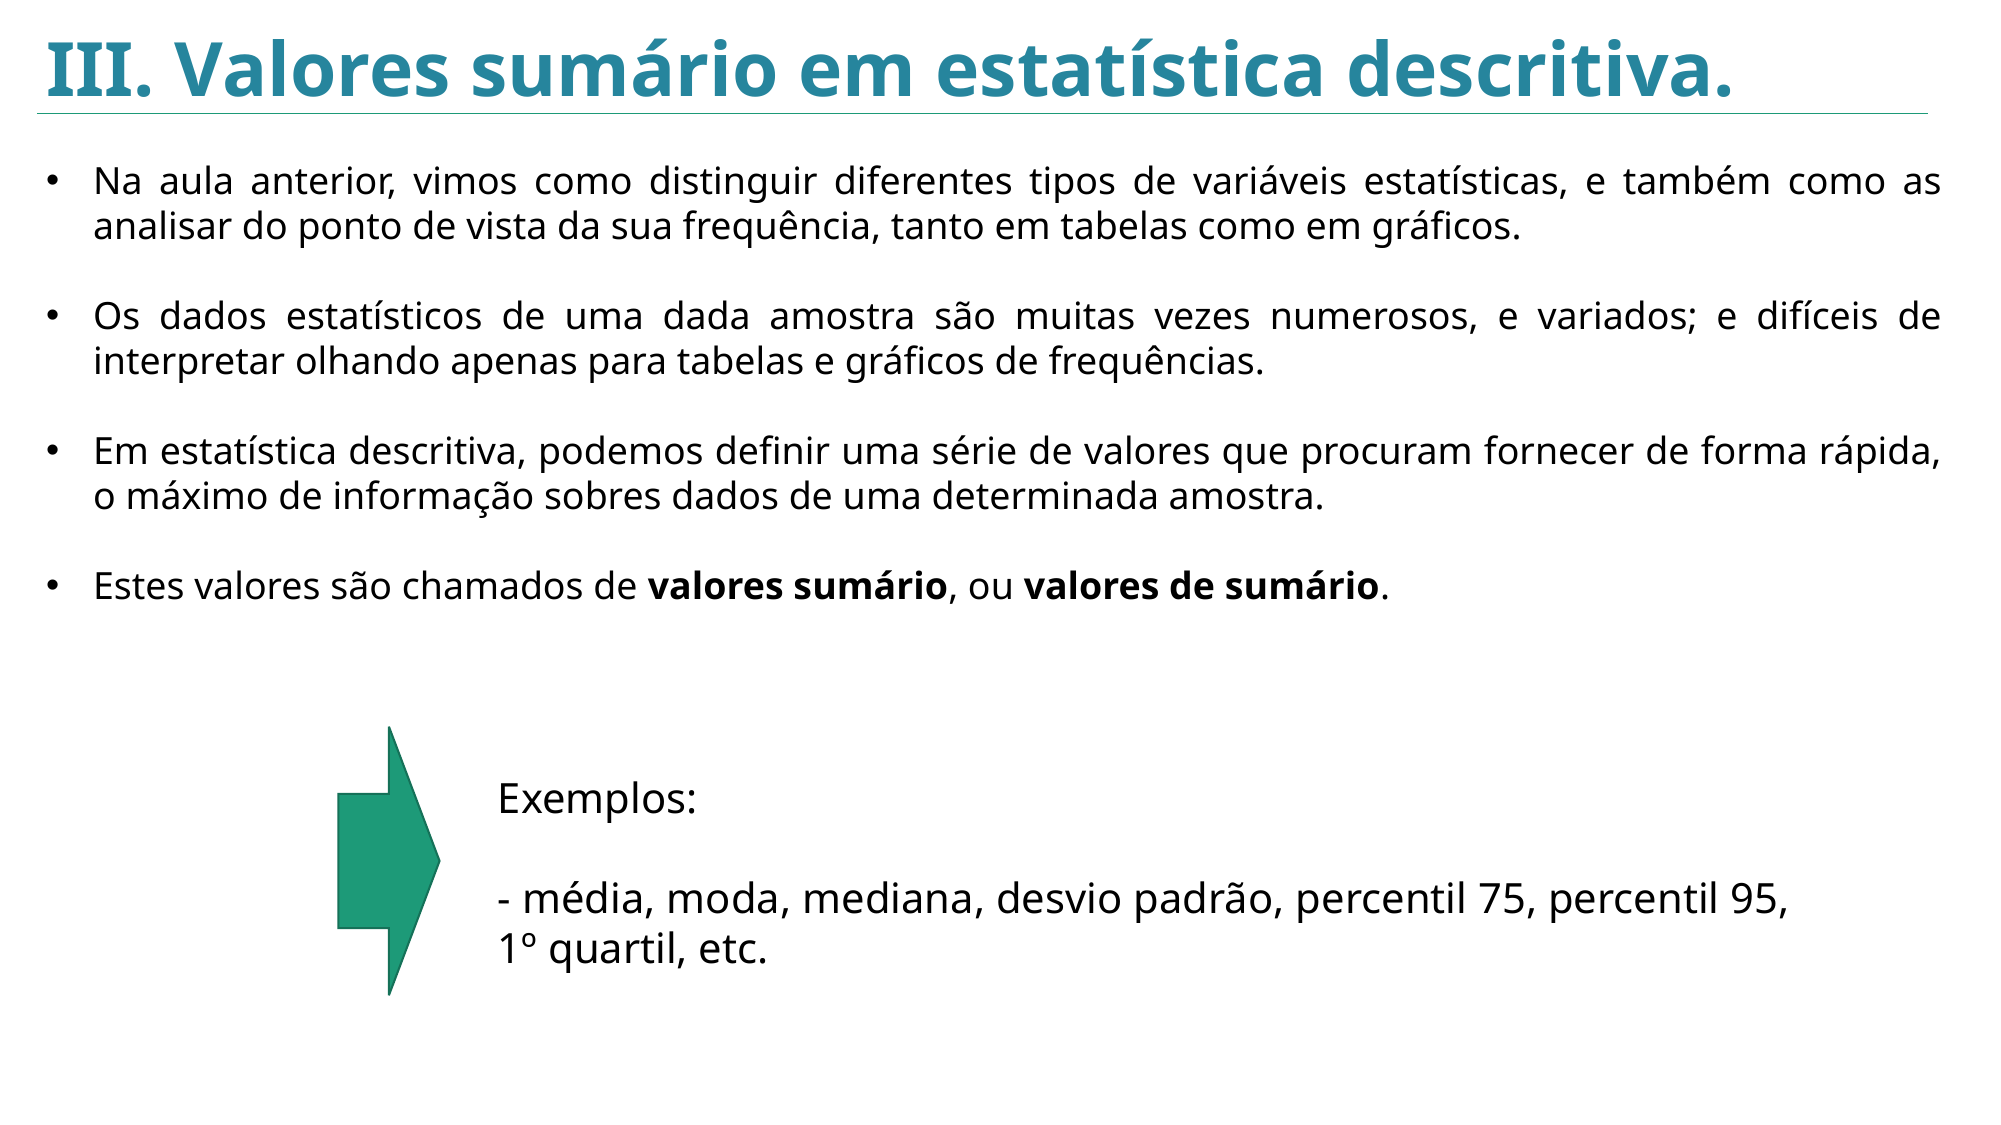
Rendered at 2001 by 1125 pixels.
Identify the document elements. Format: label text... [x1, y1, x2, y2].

text_box [337, 726, 441, 996]
text_box Na aula anterior, vimos como distinguir diferentes tipos de variáveis estatísticas, e também como as analisar do ponto de vista da sua frequência, tanto em tabelas como em gráficos. Os dados estatísticos de uma dada amostra são muitas vezes numerosos, e variados; e difíceis de interpretar olhando apenas para tabelas e gráficos de frequências. Em estatística descritiva, podemos definir uma série de valores que procuram fornecer de forma rápida, o máximo de informação sobres dados de uma determinada amostra. Estes valores são chamados de valores sumário, ou valores de sumário. [31, 120, 1958, 705]
text_box III. Valores sumário em estatística descritiva. [31, 14, 1992, 120]
text_box Exemplos: - média, moda, mediana, desvio padrão, percentil 75, percentil 95, 1º quartil, etc. [483, 764, 1806, 980]
